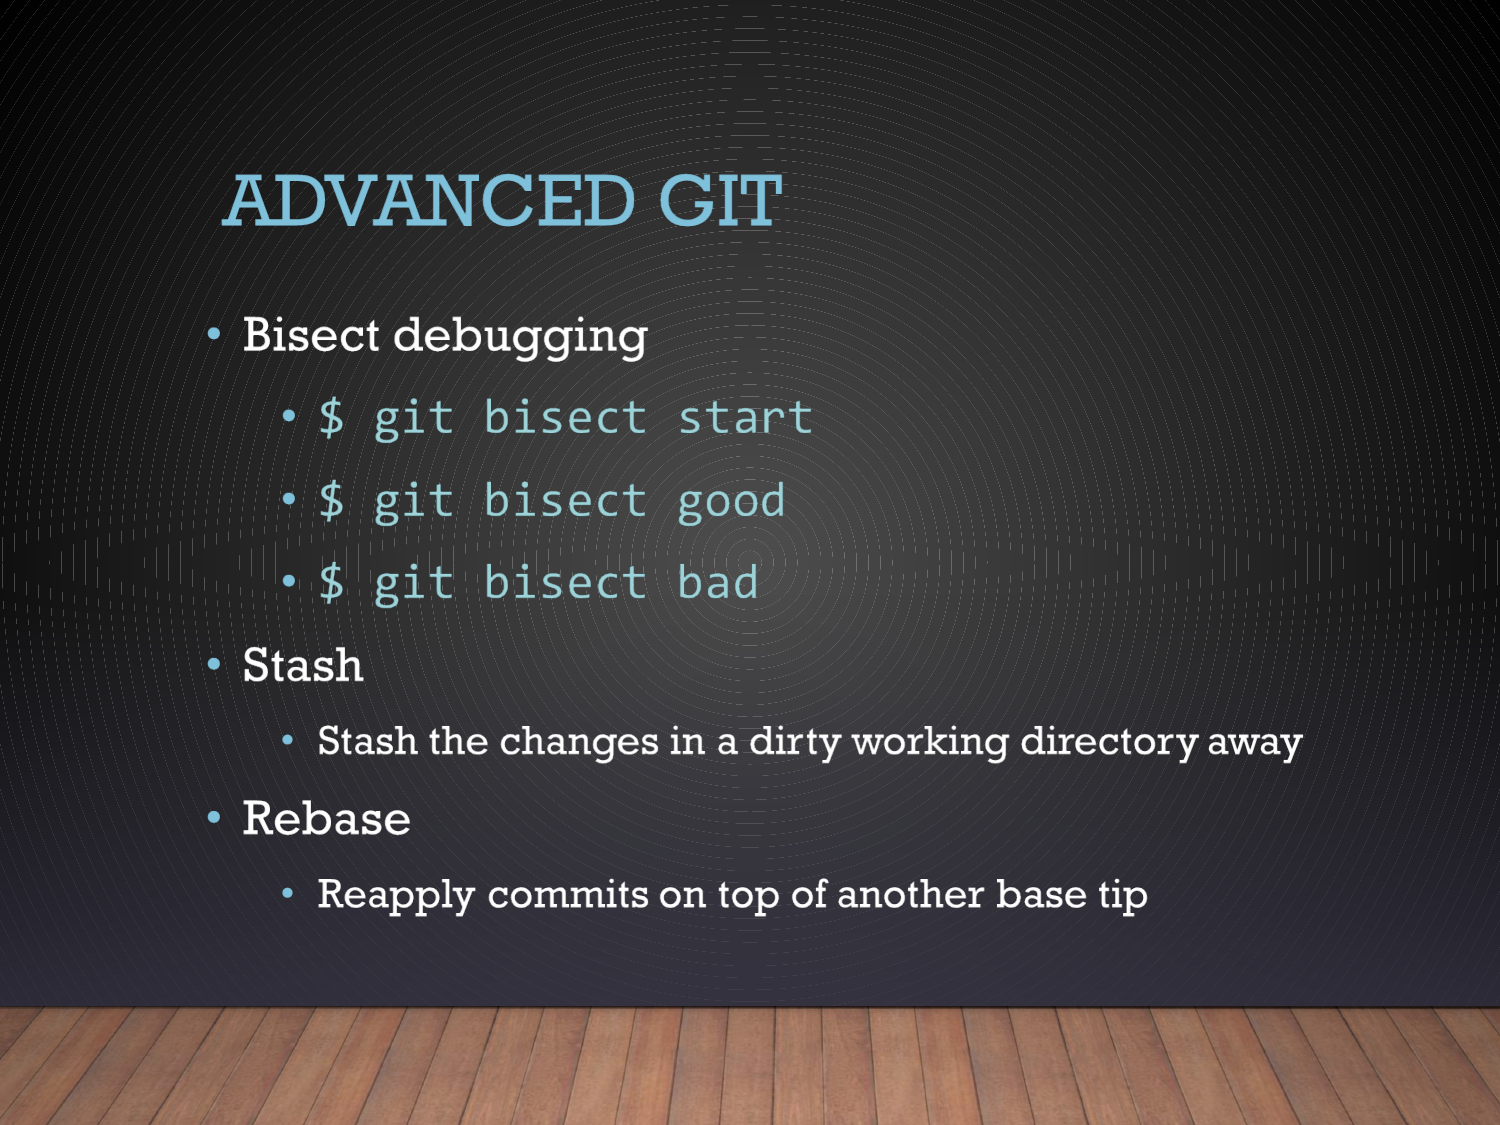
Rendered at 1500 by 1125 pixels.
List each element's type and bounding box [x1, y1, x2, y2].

picture [0, 1006, 1500, 1125]
picture [115, 117, 1380, 1001]
